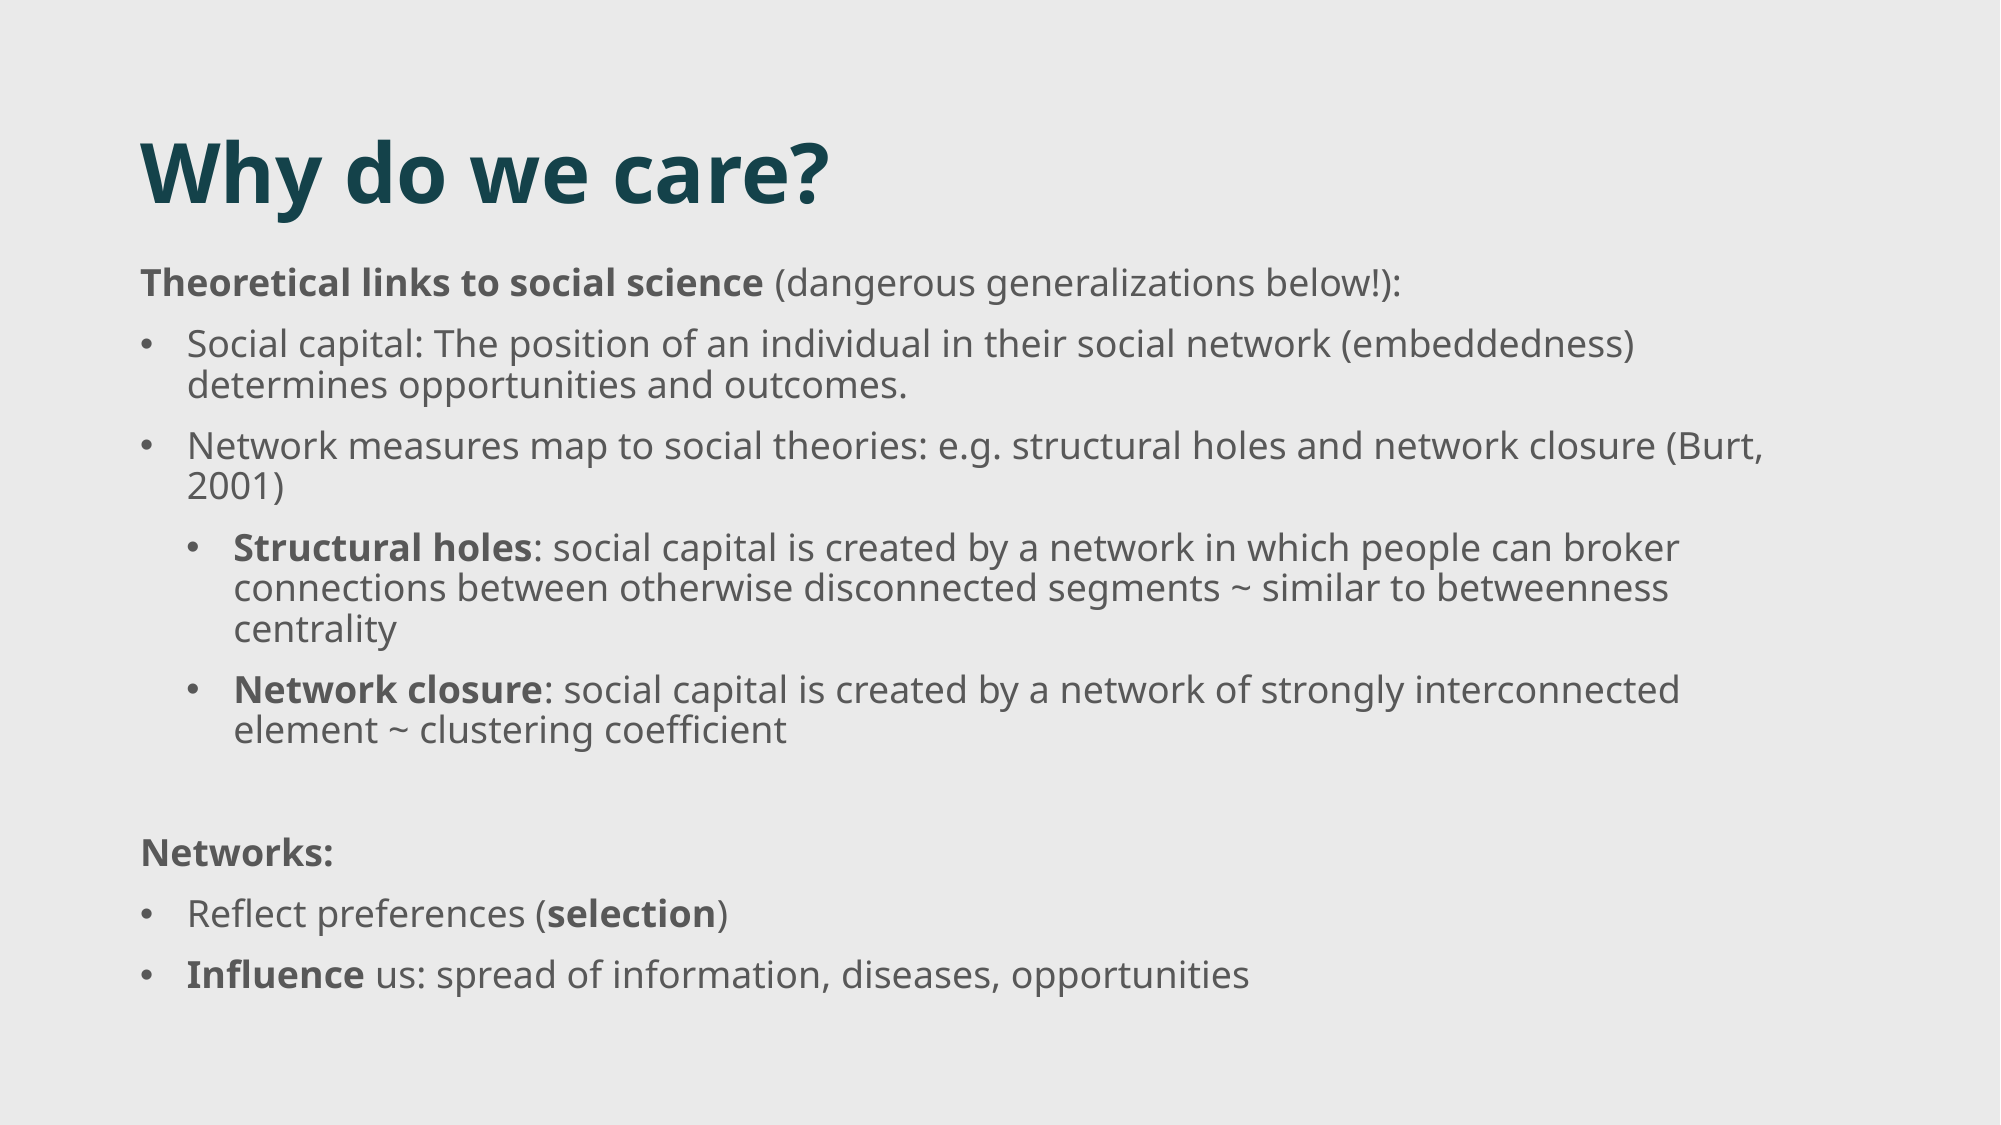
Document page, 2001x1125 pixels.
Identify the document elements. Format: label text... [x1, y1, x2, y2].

list Theoretical links to social science (dangerous generalizations below!): Social capital: The position of an individual in their social network (embeddedness) determines opportunities and outcomes. Network measures map to social theories: e.g. structural holes and network closure (Burt, 2001) Structural holes: social capital is created by a network in which people can broker connections between otherwise disconnected segments ~ similar to betweenness centrality Network closure: social capital is created by a network of strongly interconnected element ~ clustering coefficient Networks: Reflect preferences (selection) Influence us: spread of information, diseases, opportunities [125, 256, 1819, 1008]
title Why do we care? [125, 124, 1000, 320]
